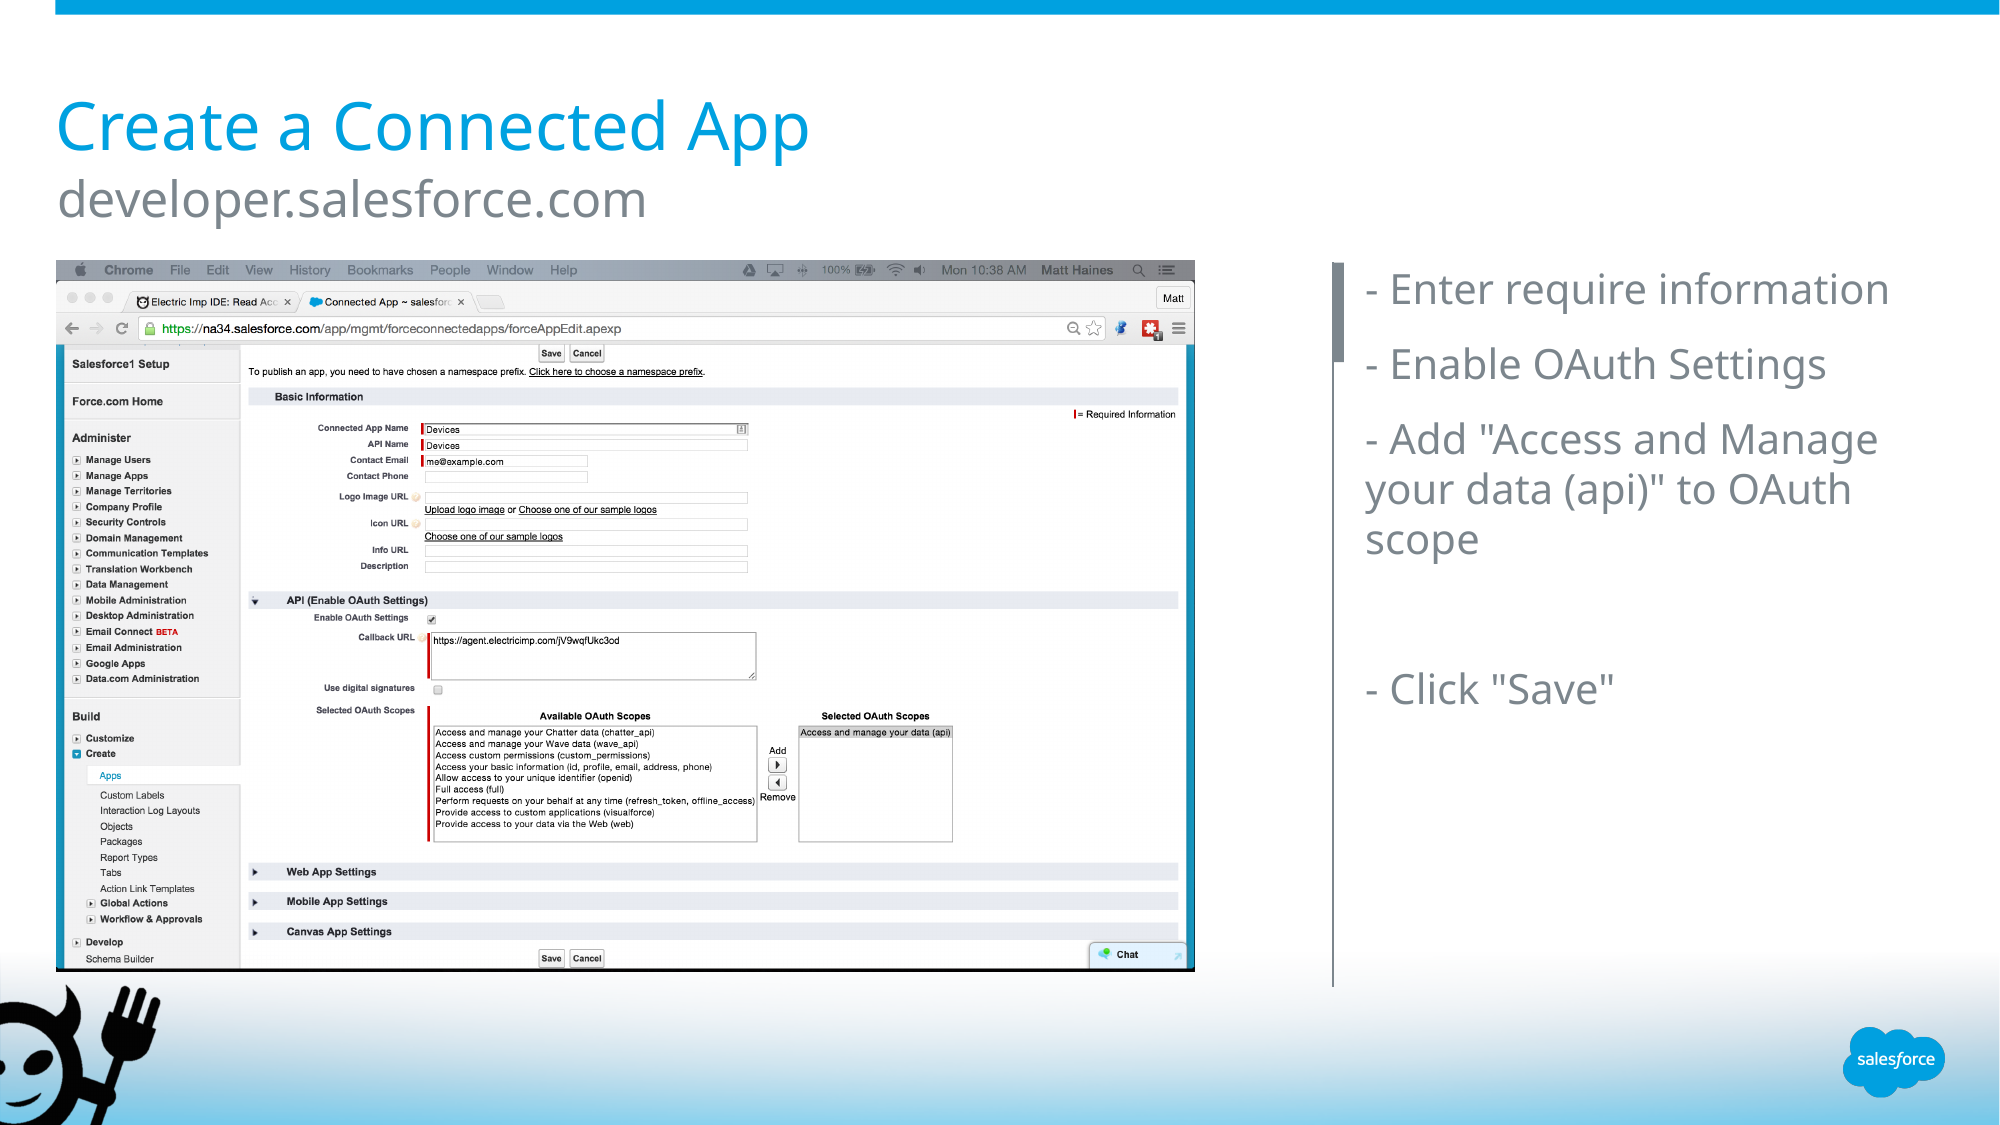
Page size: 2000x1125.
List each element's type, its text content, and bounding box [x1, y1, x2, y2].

picture [0, 188, 2000, 1125]
title Create a Connected App [55, 14, 1945, 164]
list - Enter require information - Enable OAuth Settings - Add "Access and Manage your data (api)" to OAuth scope - Click "Save" [1363, 262, 1964, 988]
list developer.salesforce.com [55, 167, 1940, 229]
